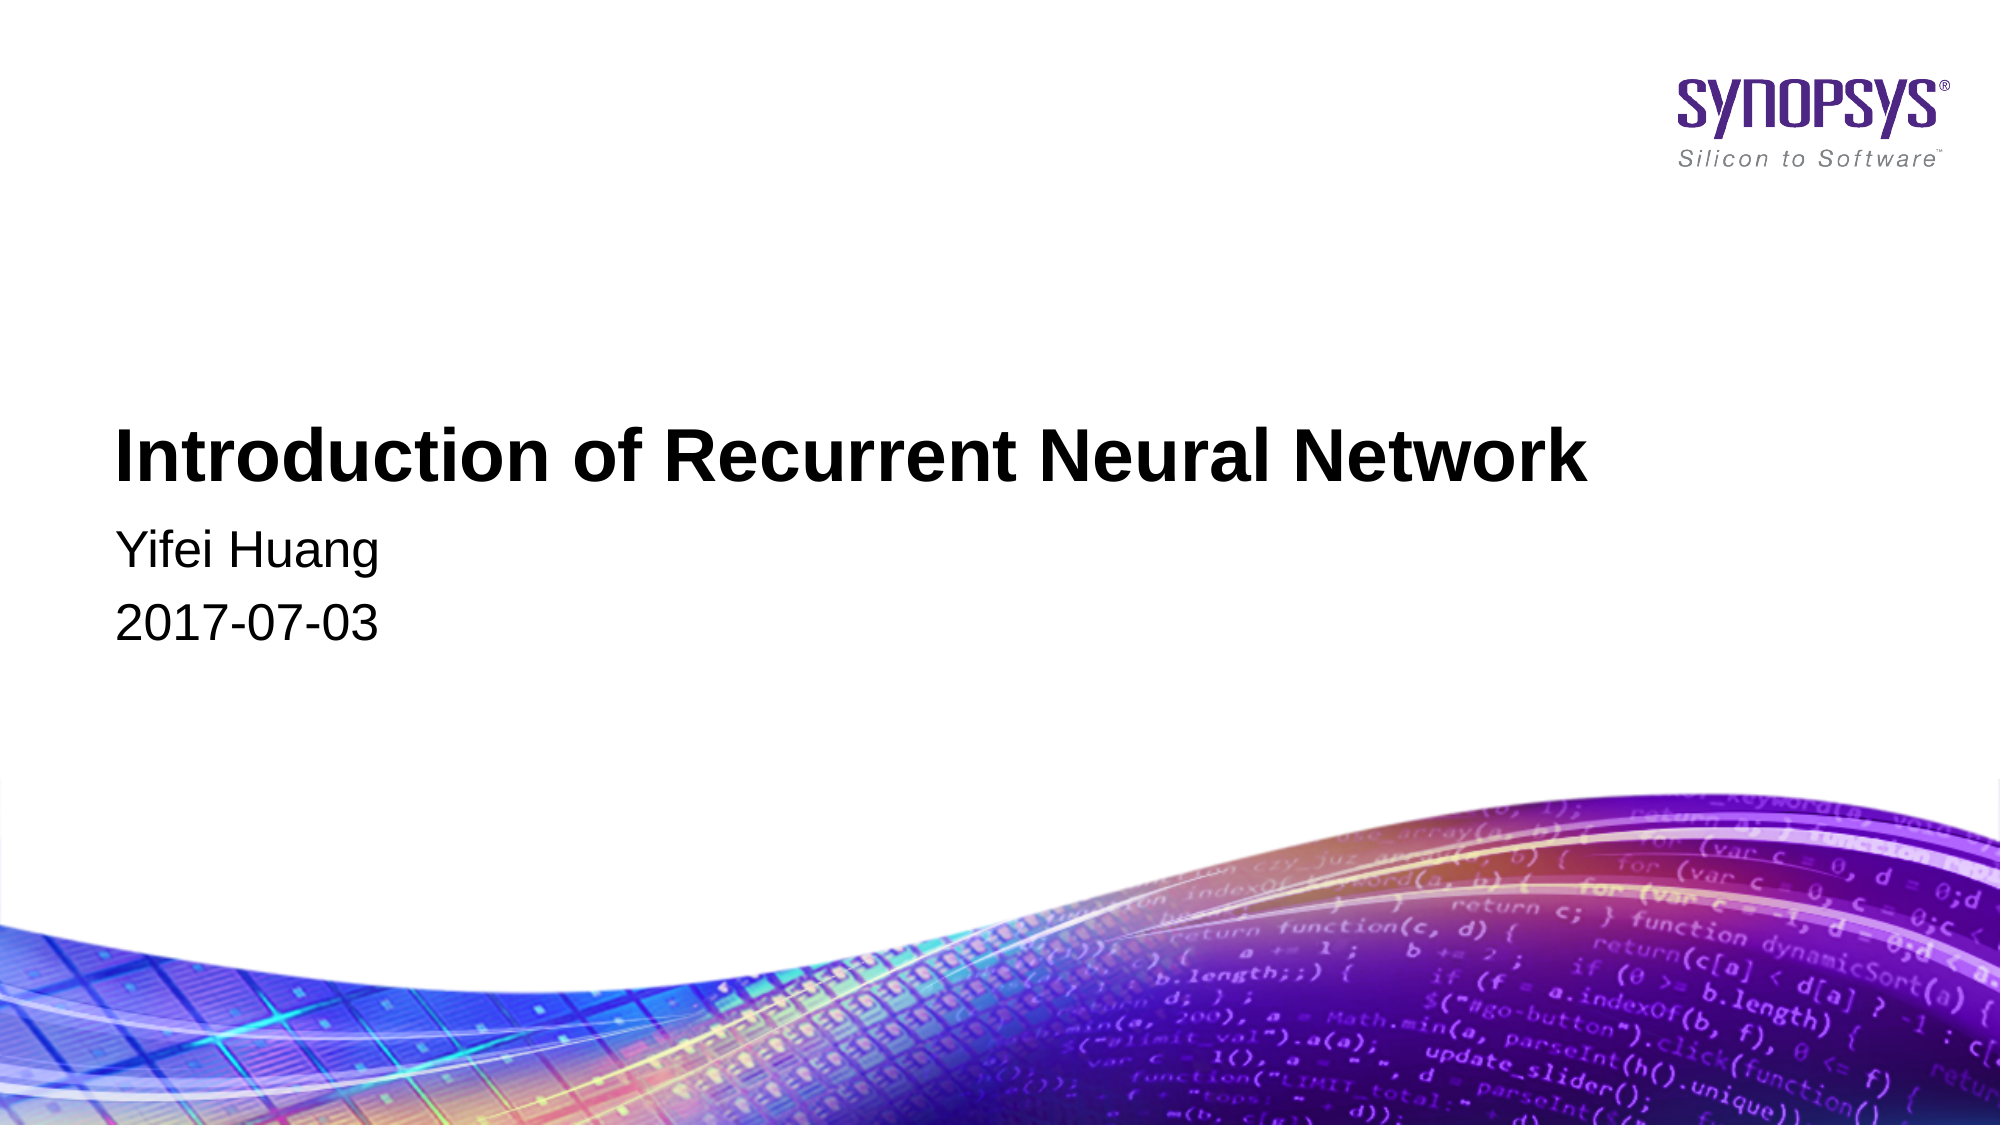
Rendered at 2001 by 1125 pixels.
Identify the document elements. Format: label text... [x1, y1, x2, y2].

title Introduction of Recurrent Neural Network [99, 310, 1900, 505]
picture [0, 779, 2000, 1125]
picture [1678, 79, 1950, 167]
subtitle Yifei Huang 2017-07-03 [99, 507, 1899, 659]
